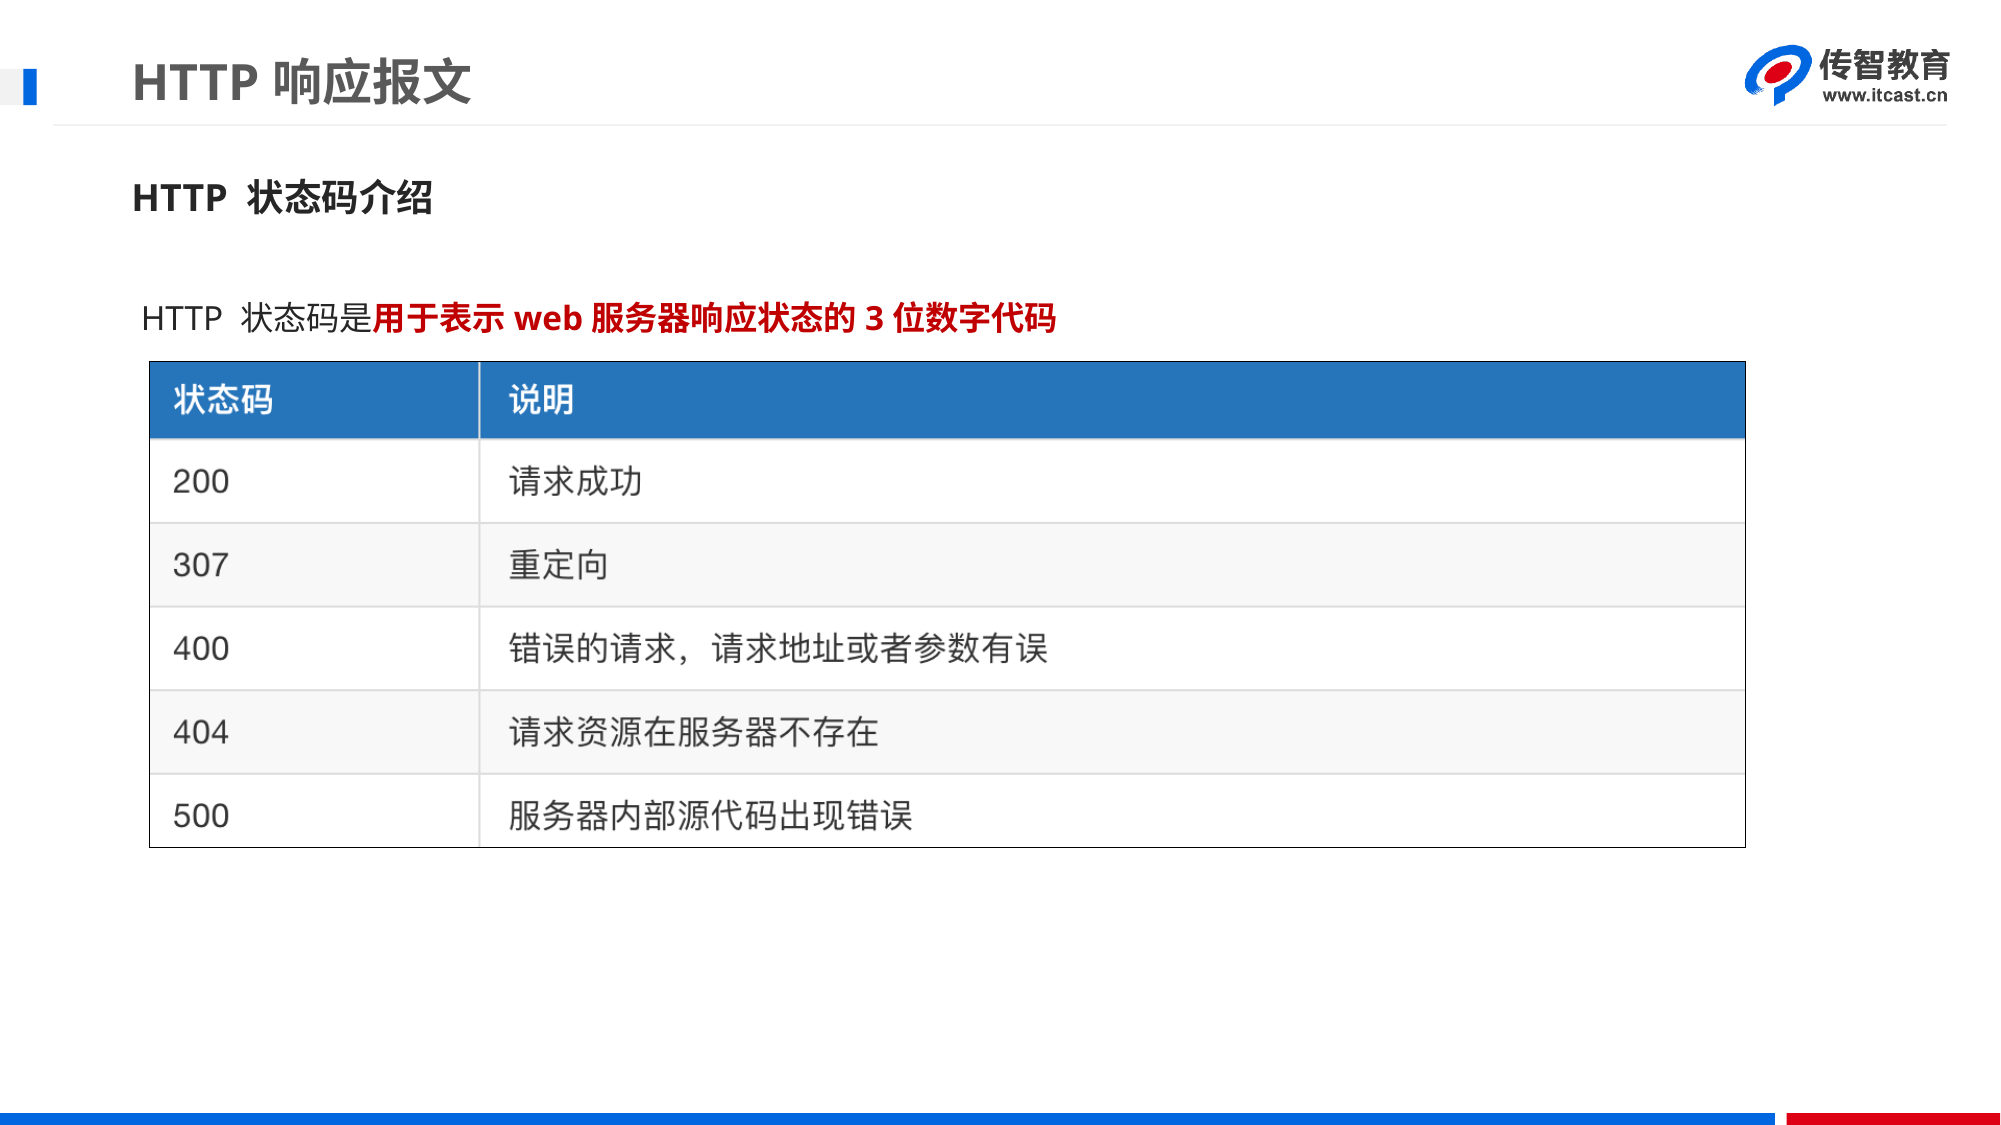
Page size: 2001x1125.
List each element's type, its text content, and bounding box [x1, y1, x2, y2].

title HTTP响应报文 [116, 38, 1556, 124]
list HTTP 状态码介绍 [116, 154, 1872, 239]
picture [149, 361, 1746, 848]
picture [1712, 24, 1982, 126]
list HTTP 状态码是用于表示web服务器响应状态的3位数字代码 [126, 270, 1882, 963]
